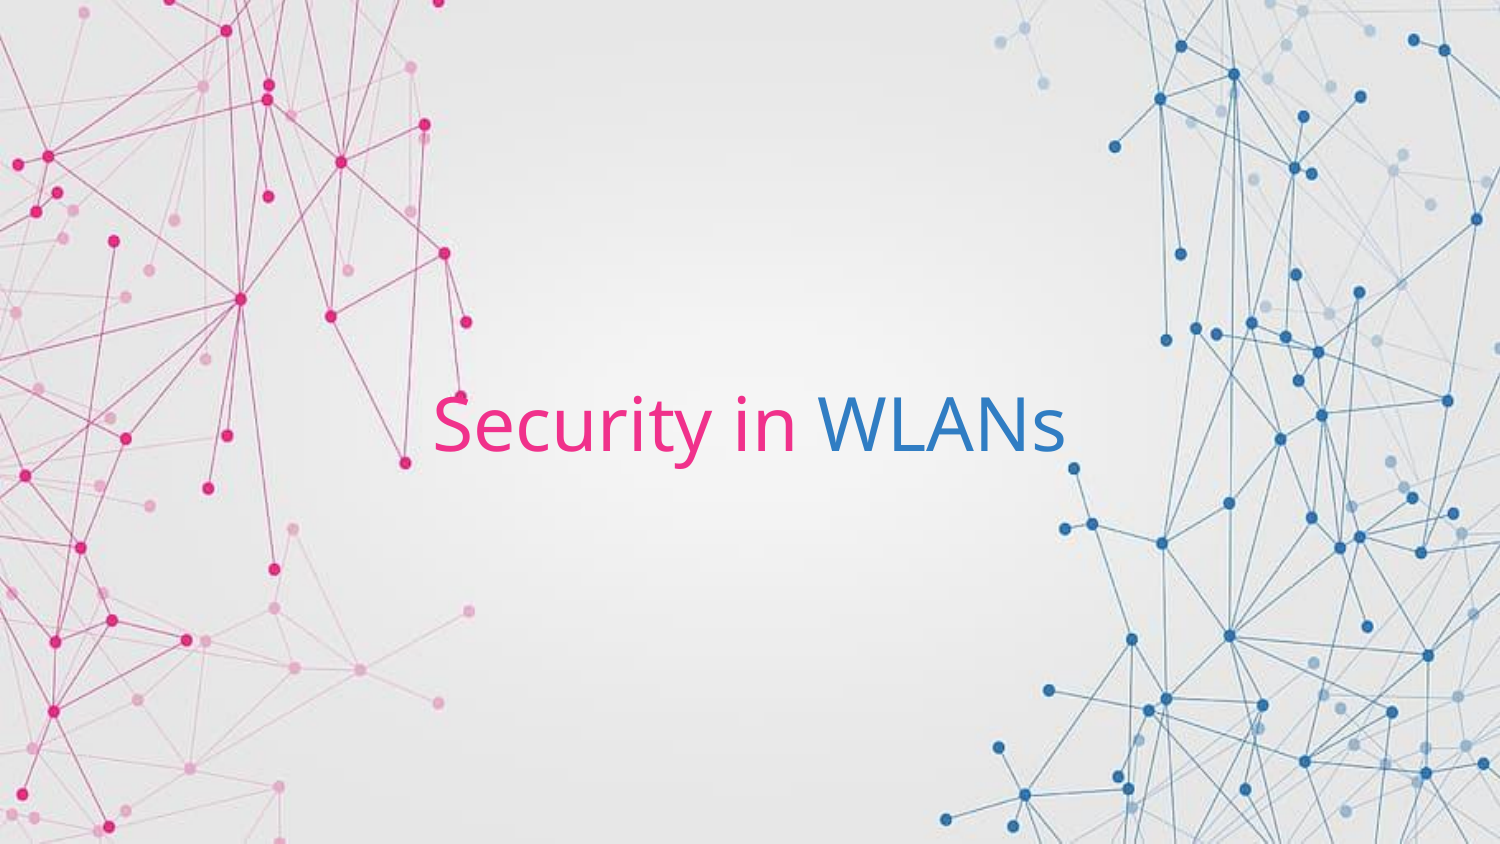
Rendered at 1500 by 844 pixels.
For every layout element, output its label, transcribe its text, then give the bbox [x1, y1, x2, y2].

picture [0, 0, 1500, 844]
title Security in WLANs [51, 352, 1449, 491]
